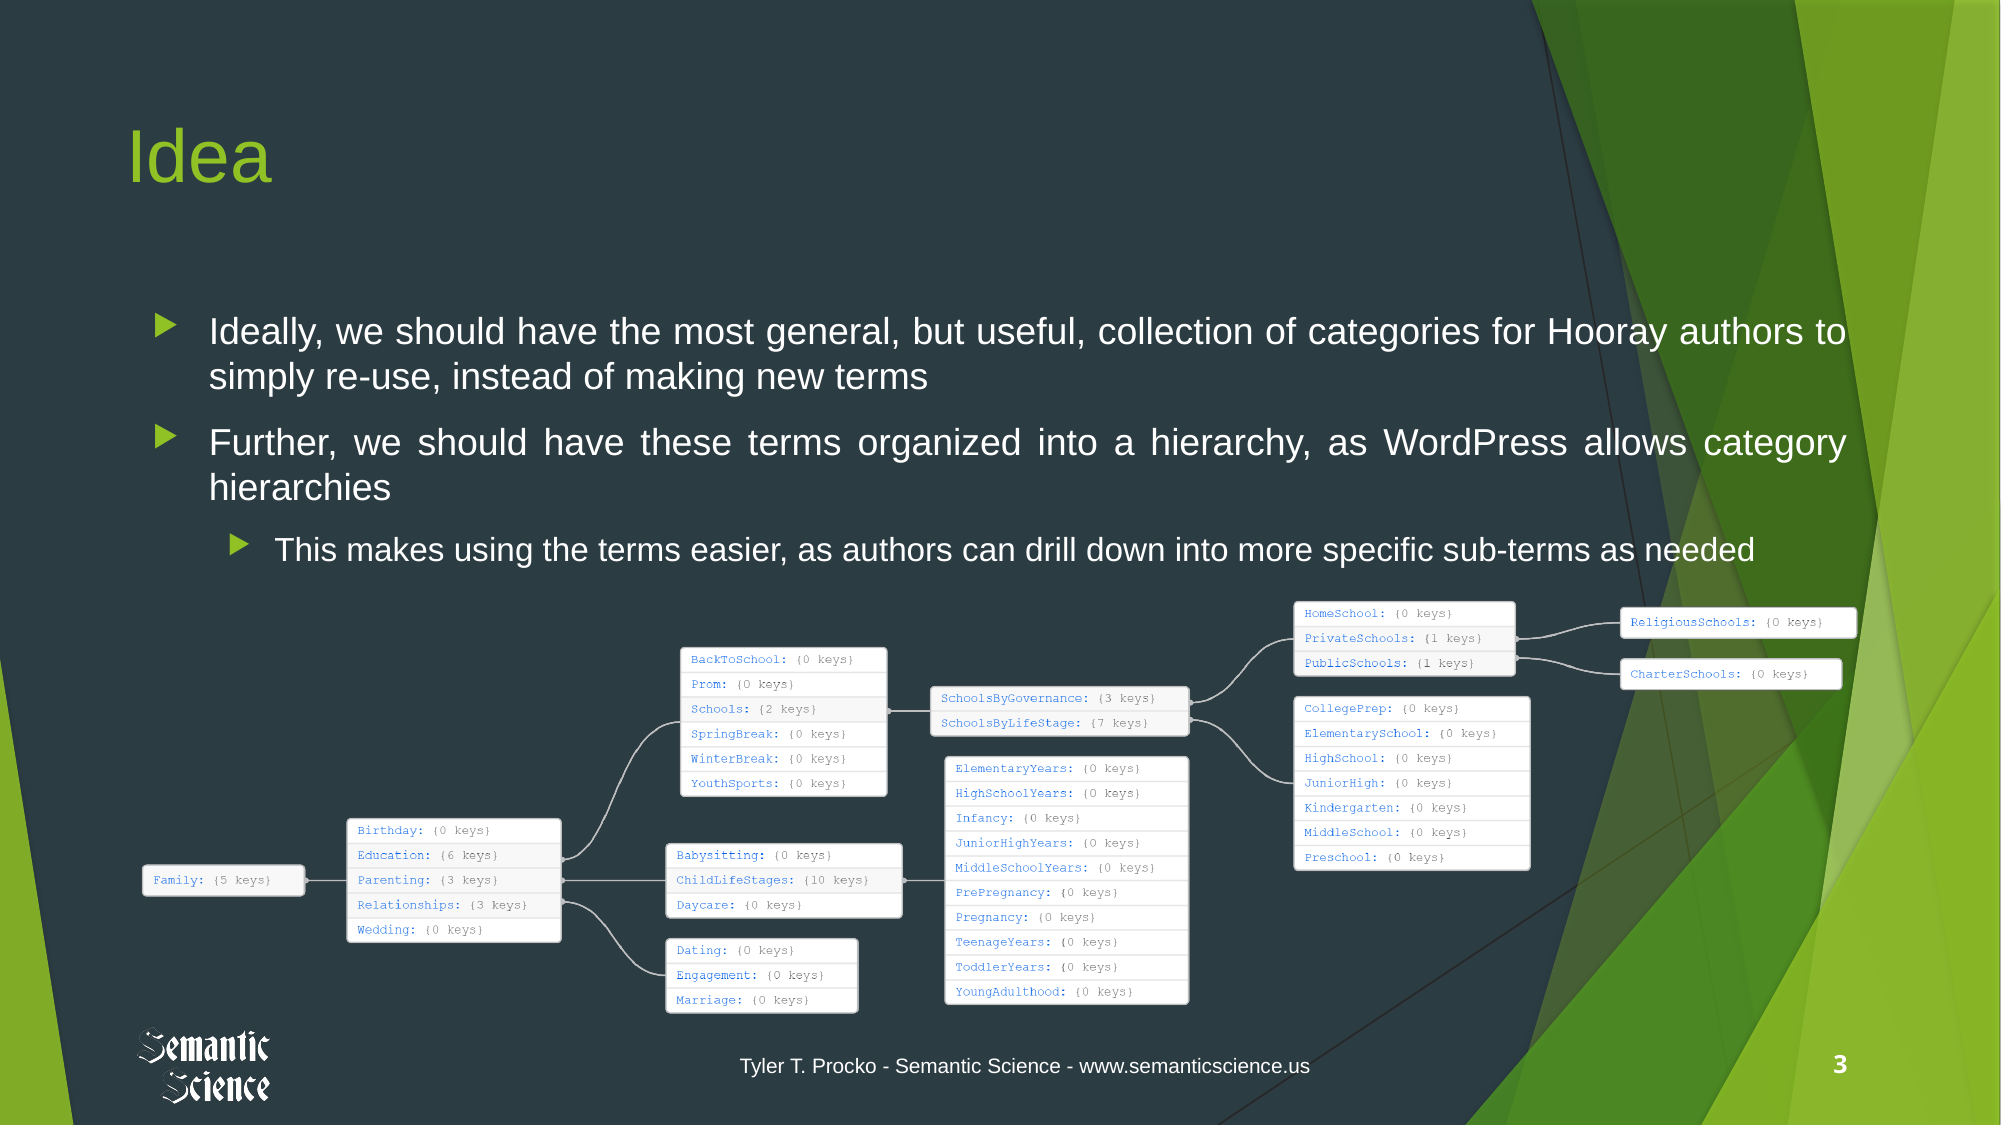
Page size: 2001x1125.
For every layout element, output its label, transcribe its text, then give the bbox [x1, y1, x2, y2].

list Ideally, we should have the most general, but useful, collection of categories for Hooray authors to simply re-use, instead of making new terms Further, we should have these terms organized into a hierarchy, as WordPress allows category hierarchies This makes using the terms easier, as authors can drill down into more specific sub-terms as needed [137, 299, 1863, 589]
slide_number 3 [1738, 1037, 1863, 1096]
picture [130, 589, 1870, 1104]
footer Tyler T. Procko - Semantic Science - www.semanticscience.us [724, 1037, 1466, 1096]
title Idea [111, 99, 1522, 317]
